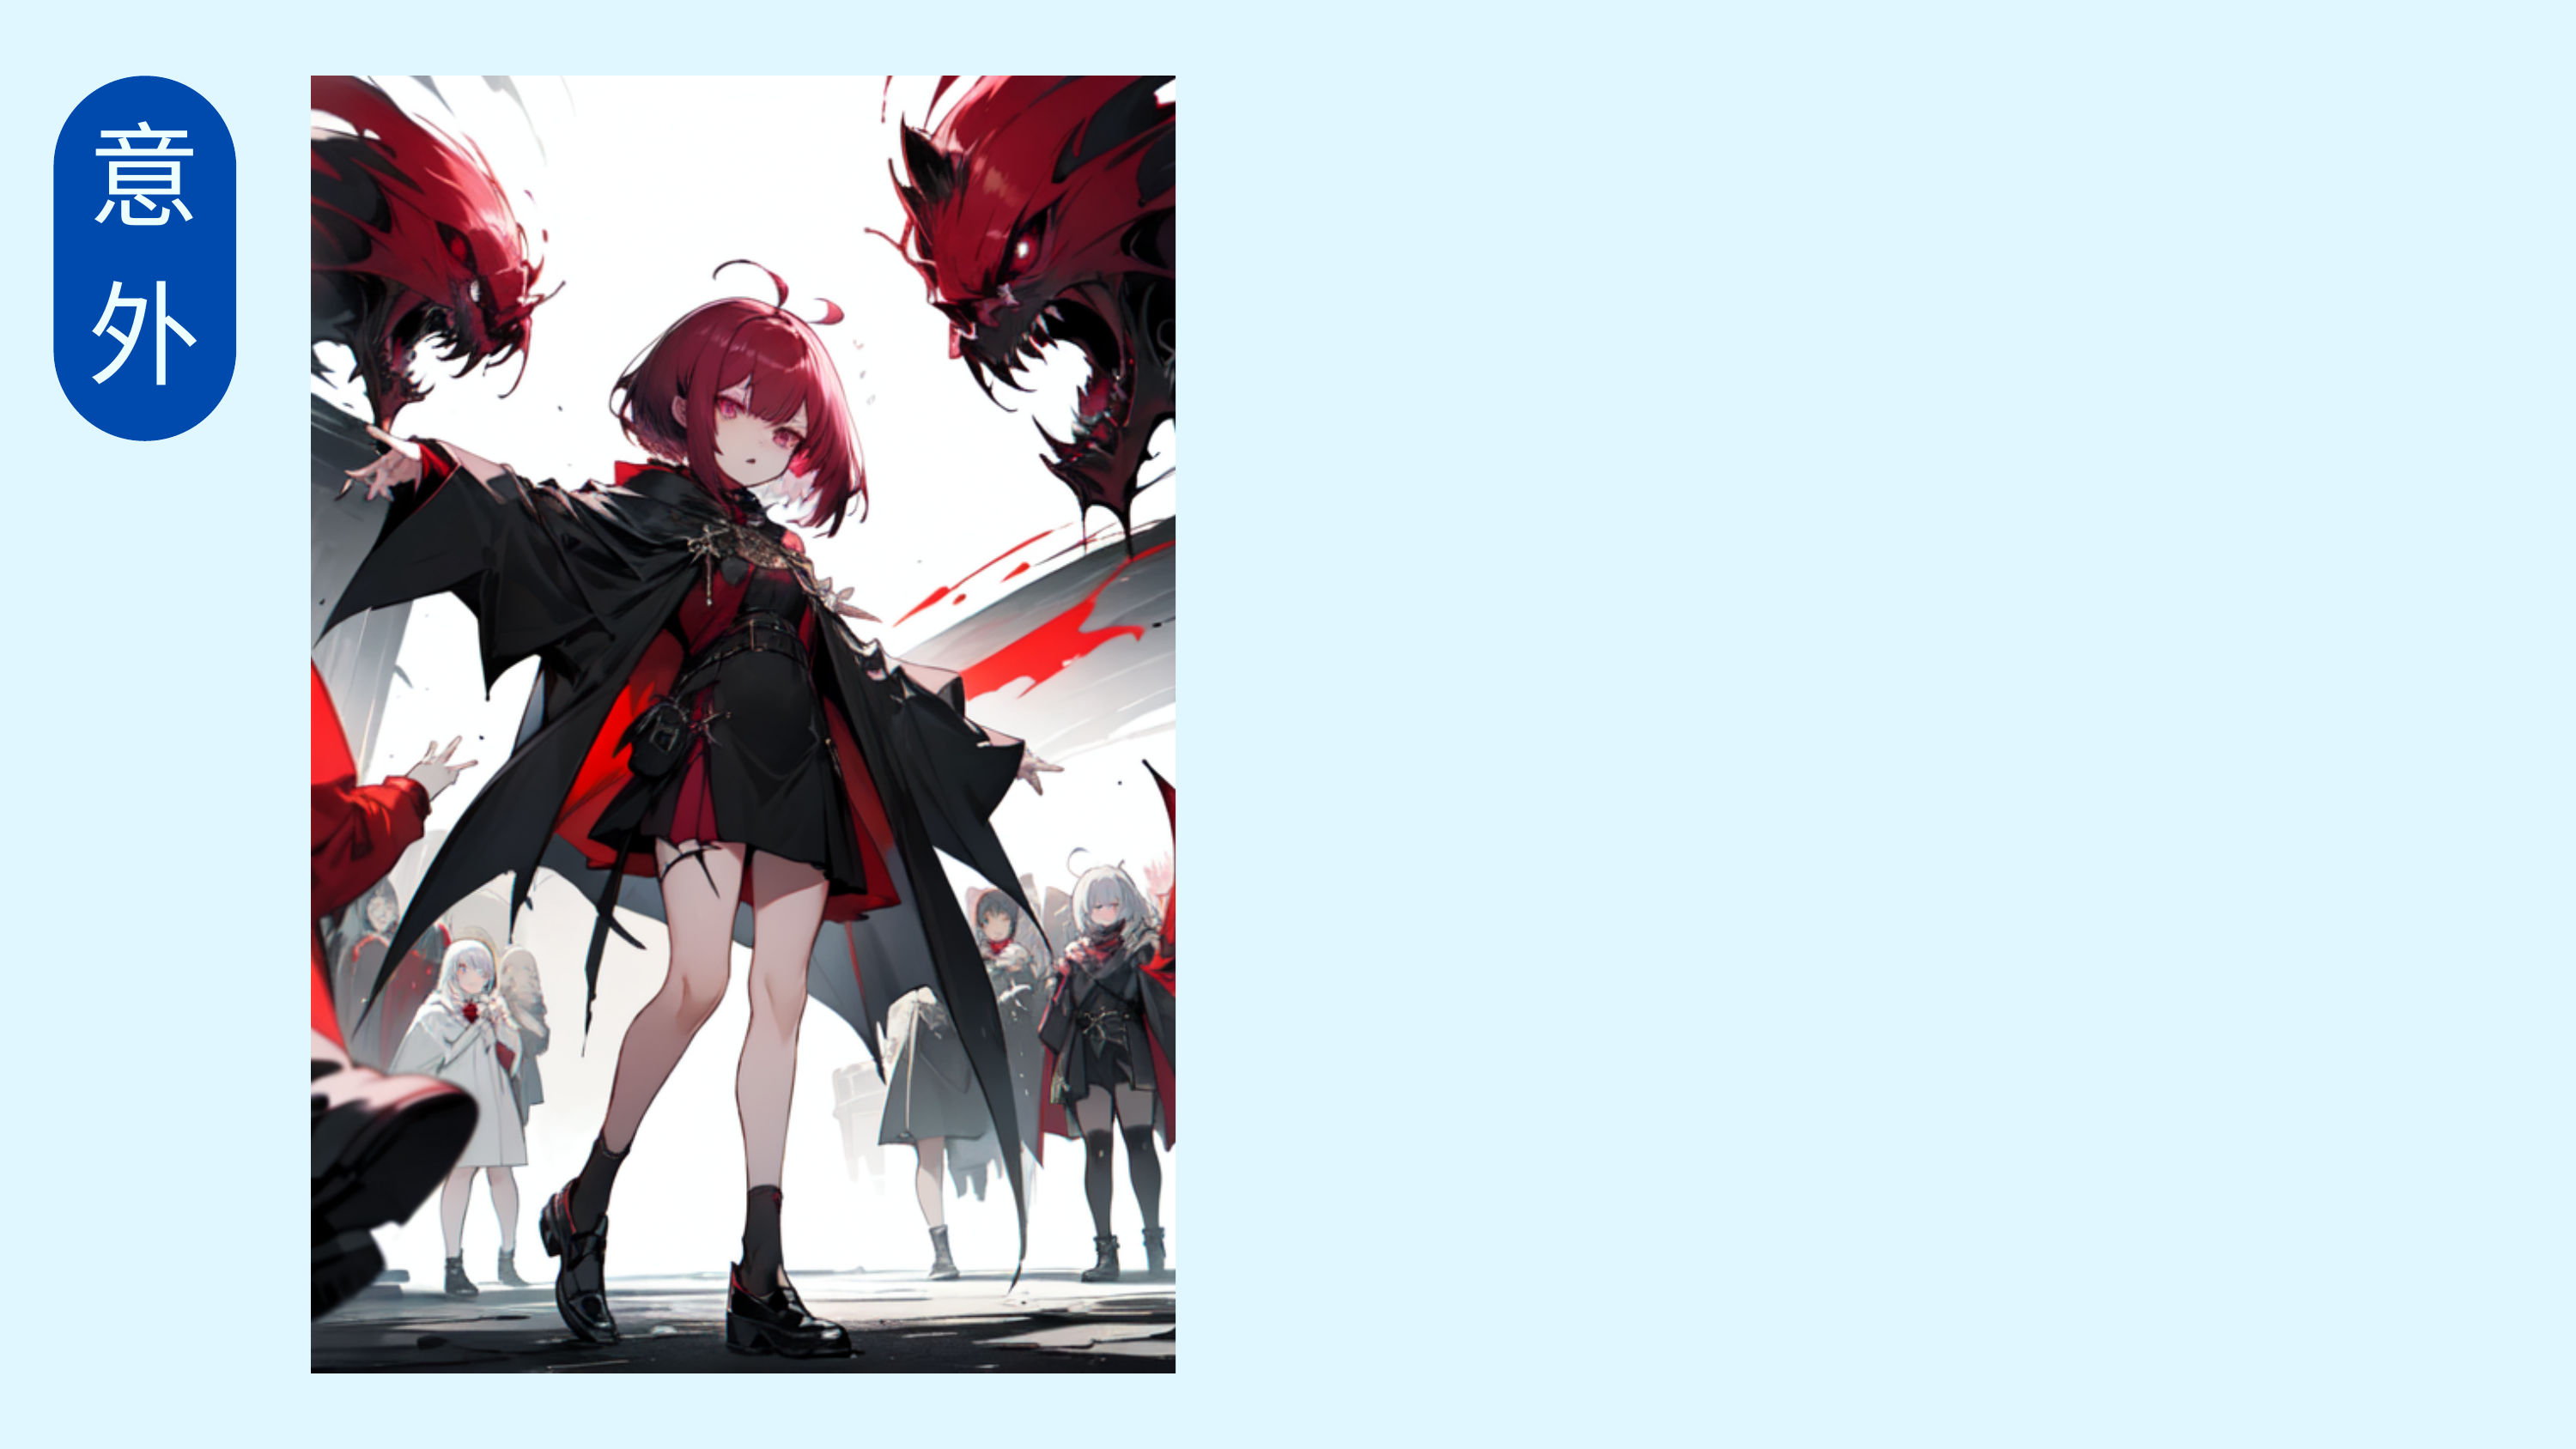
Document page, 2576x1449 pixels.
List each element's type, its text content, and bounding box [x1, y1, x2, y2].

text_box 意 外 [76, 356, 213, 399]
text_box 意 外 [76, 82, 213, 166]
text_box [310, 76, 1176, 1373]
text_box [0, 167, 328, 350]
